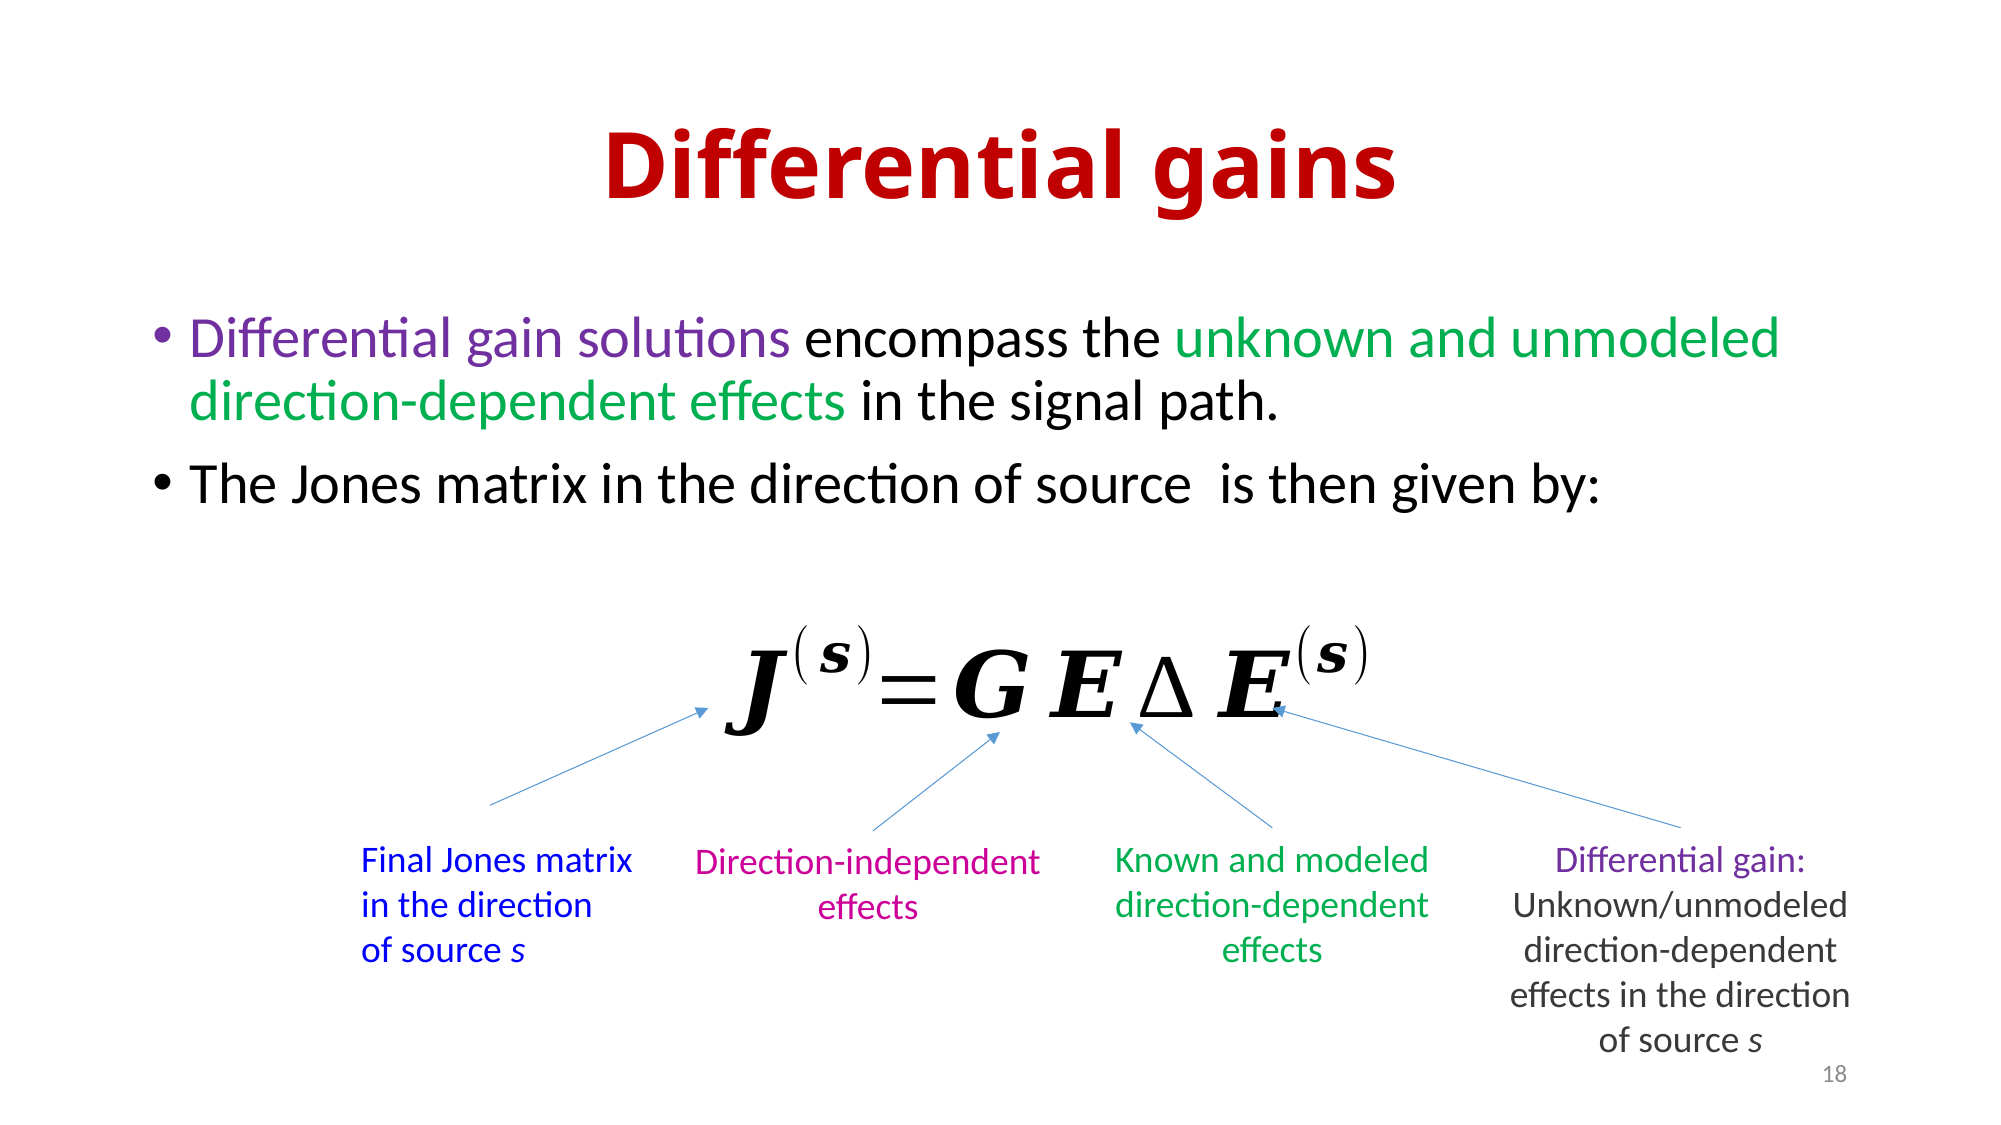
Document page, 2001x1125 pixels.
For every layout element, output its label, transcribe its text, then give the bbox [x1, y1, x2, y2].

text_box Final Jones matrix in the direction of source s [346, 827, 648, 978]
text_box Differential gain: Unknown/unmodeled direction-dependent effects in the direction of source s [1495, 827, 1867, 1068]
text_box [1272, 707, 1681, 828]
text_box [1129, 722, 1272, 828]
slide_number 18 [1412, 1042, 1863, 1103]
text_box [872, 731, 1000, 831]
title Differential gains [137, 59, 1863, 278]
text_box Direction-independent effects [680, 829, 1056, 935]
text_box Known and modeled direction-dependent effects [1100, 827, 1445, 978]
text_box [490, 707, 709, 806]
